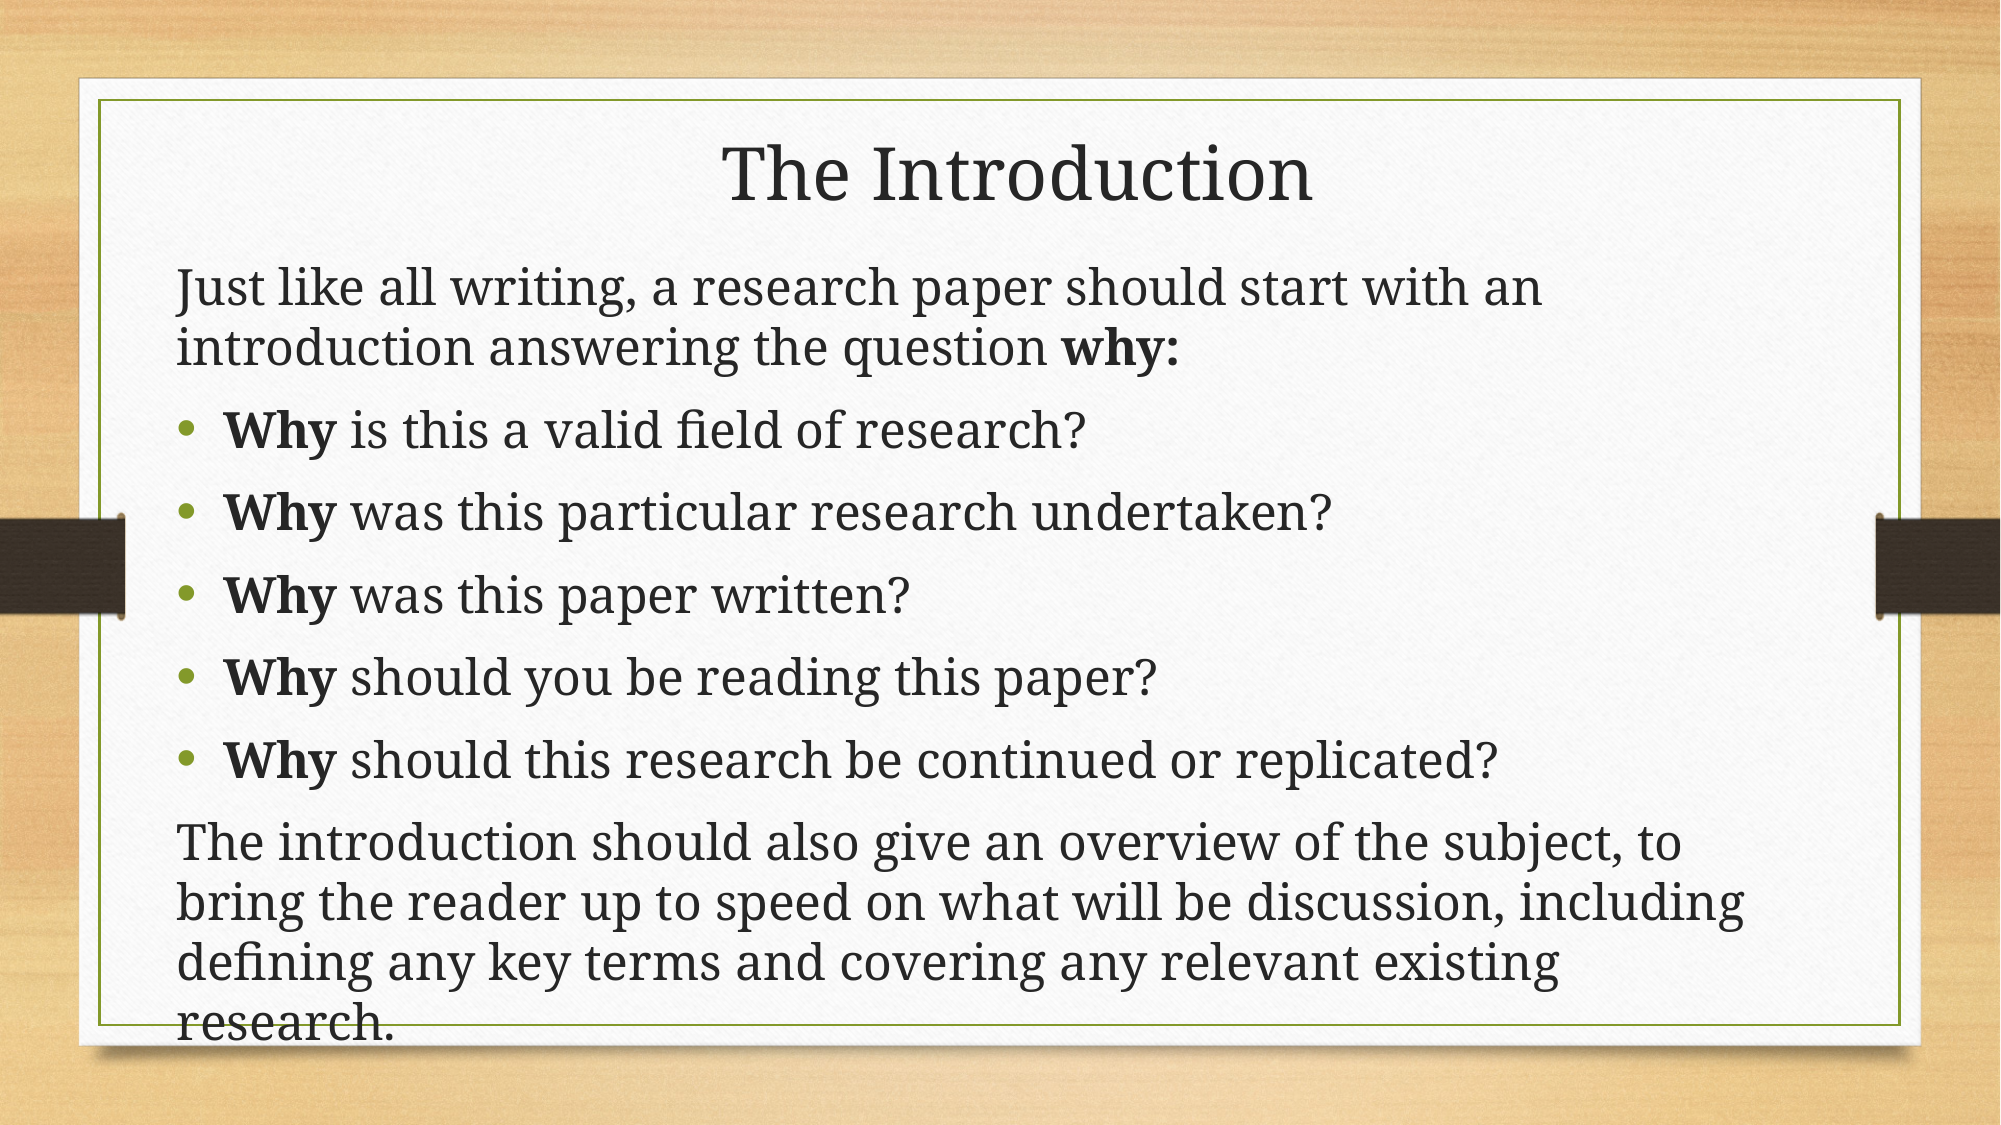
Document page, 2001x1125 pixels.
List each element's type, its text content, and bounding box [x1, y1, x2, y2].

title The Introduction [231, 118, 1807, 223]
list Just like all writing, a research paper should start with an introduction answering the question why: Why is this a valid field of research? Why was this particular research undertaken? Why was this paper written? Why should you be reading this paper? Why should this research be continued or replicated? The introduction should also give an overview of the subject, to bring the reader up to speed on what will be discussion, including defining any key terms and covering any relevant existing research. [161, 248, 1797, 1015]
picture [0, 0, 2001, 1125]
